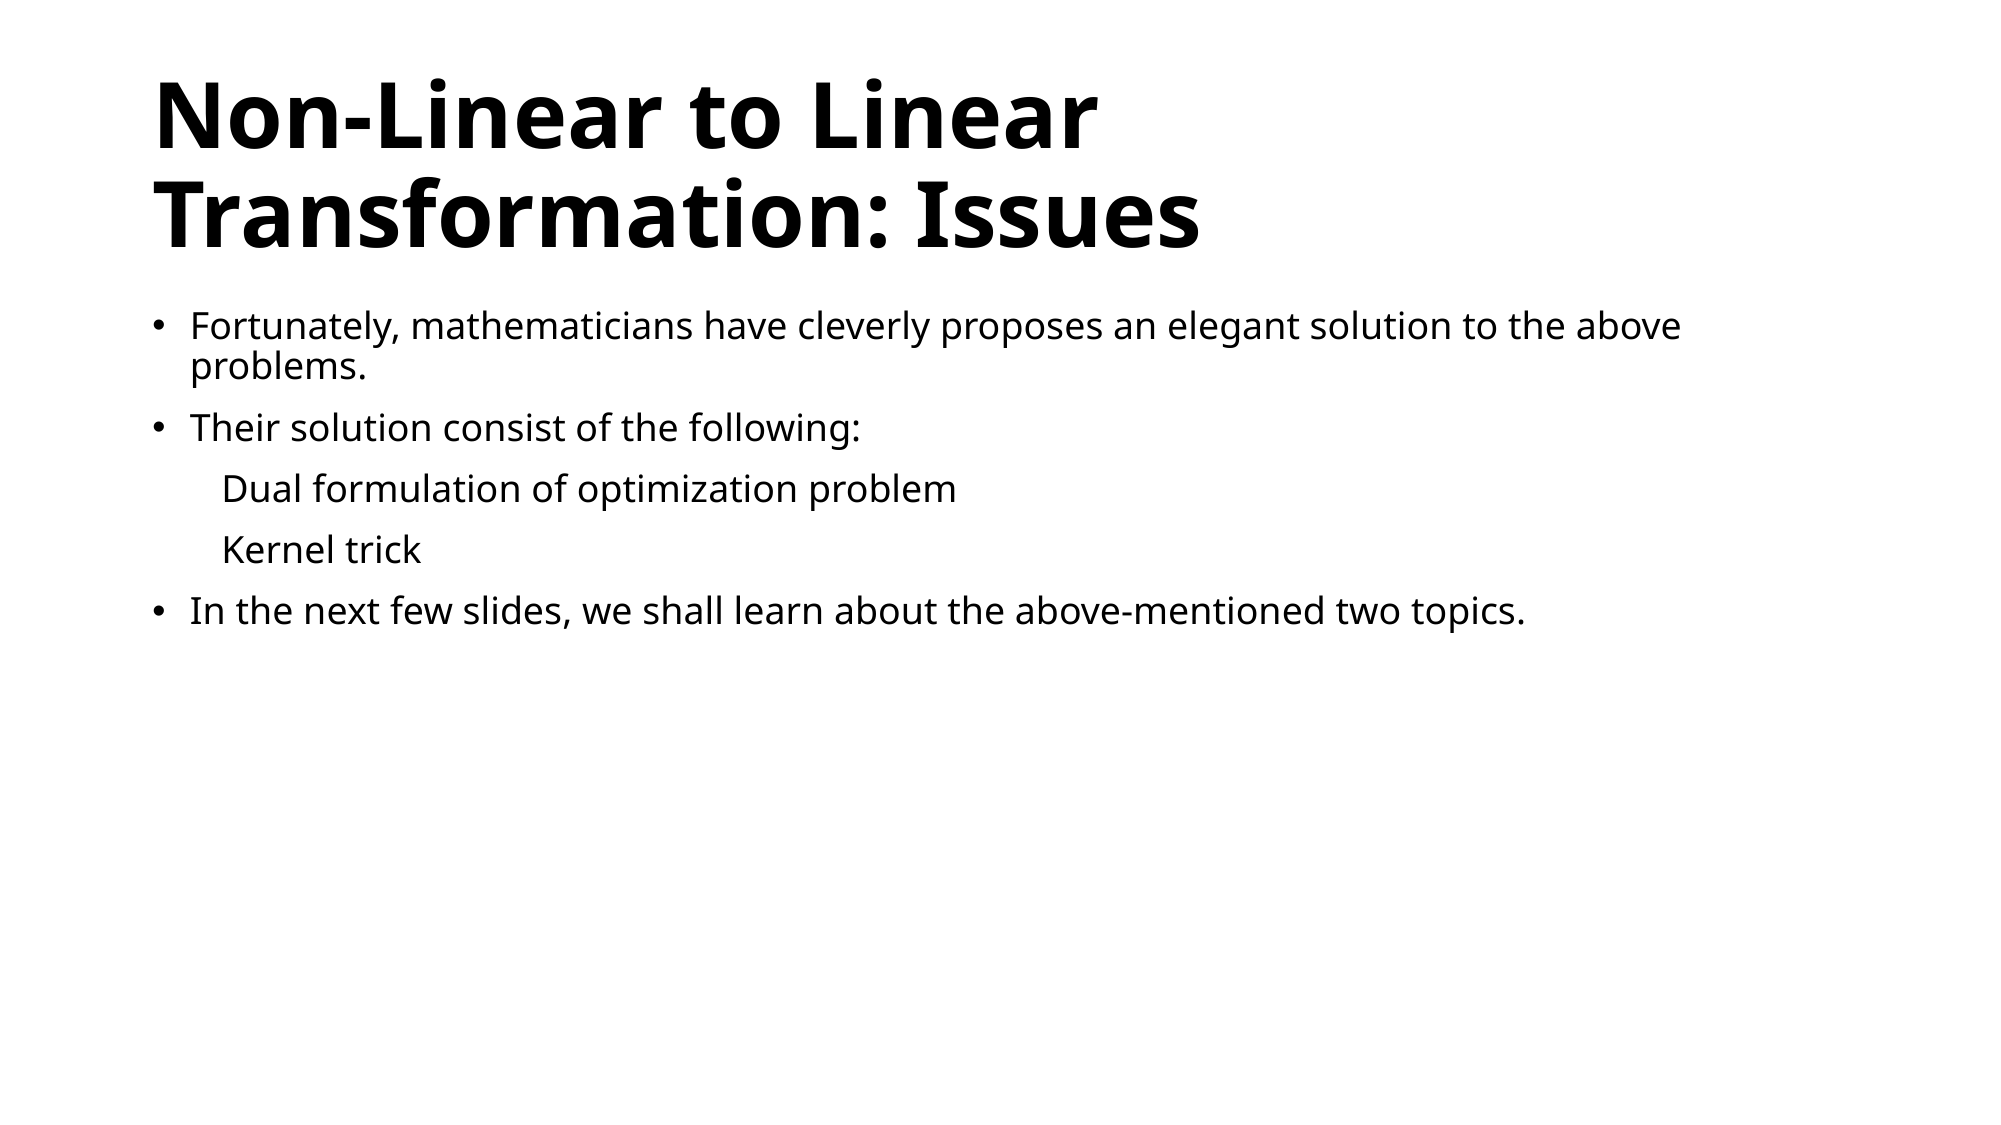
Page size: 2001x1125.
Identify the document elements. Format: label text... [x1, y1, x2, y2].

list Fortunately, mathematicians have cleverly proposes an elegant solution to the above problems. Their solution consist of the following: 1 Dual formulation of optimization problem 2 Kernel trick In the next few slides, we shall learn about the above-mentioned two topics. [137, 299, 1863, 1014]
title Non-Linear to Linear Transformation: Issues [137, 59, 1863, 278]
